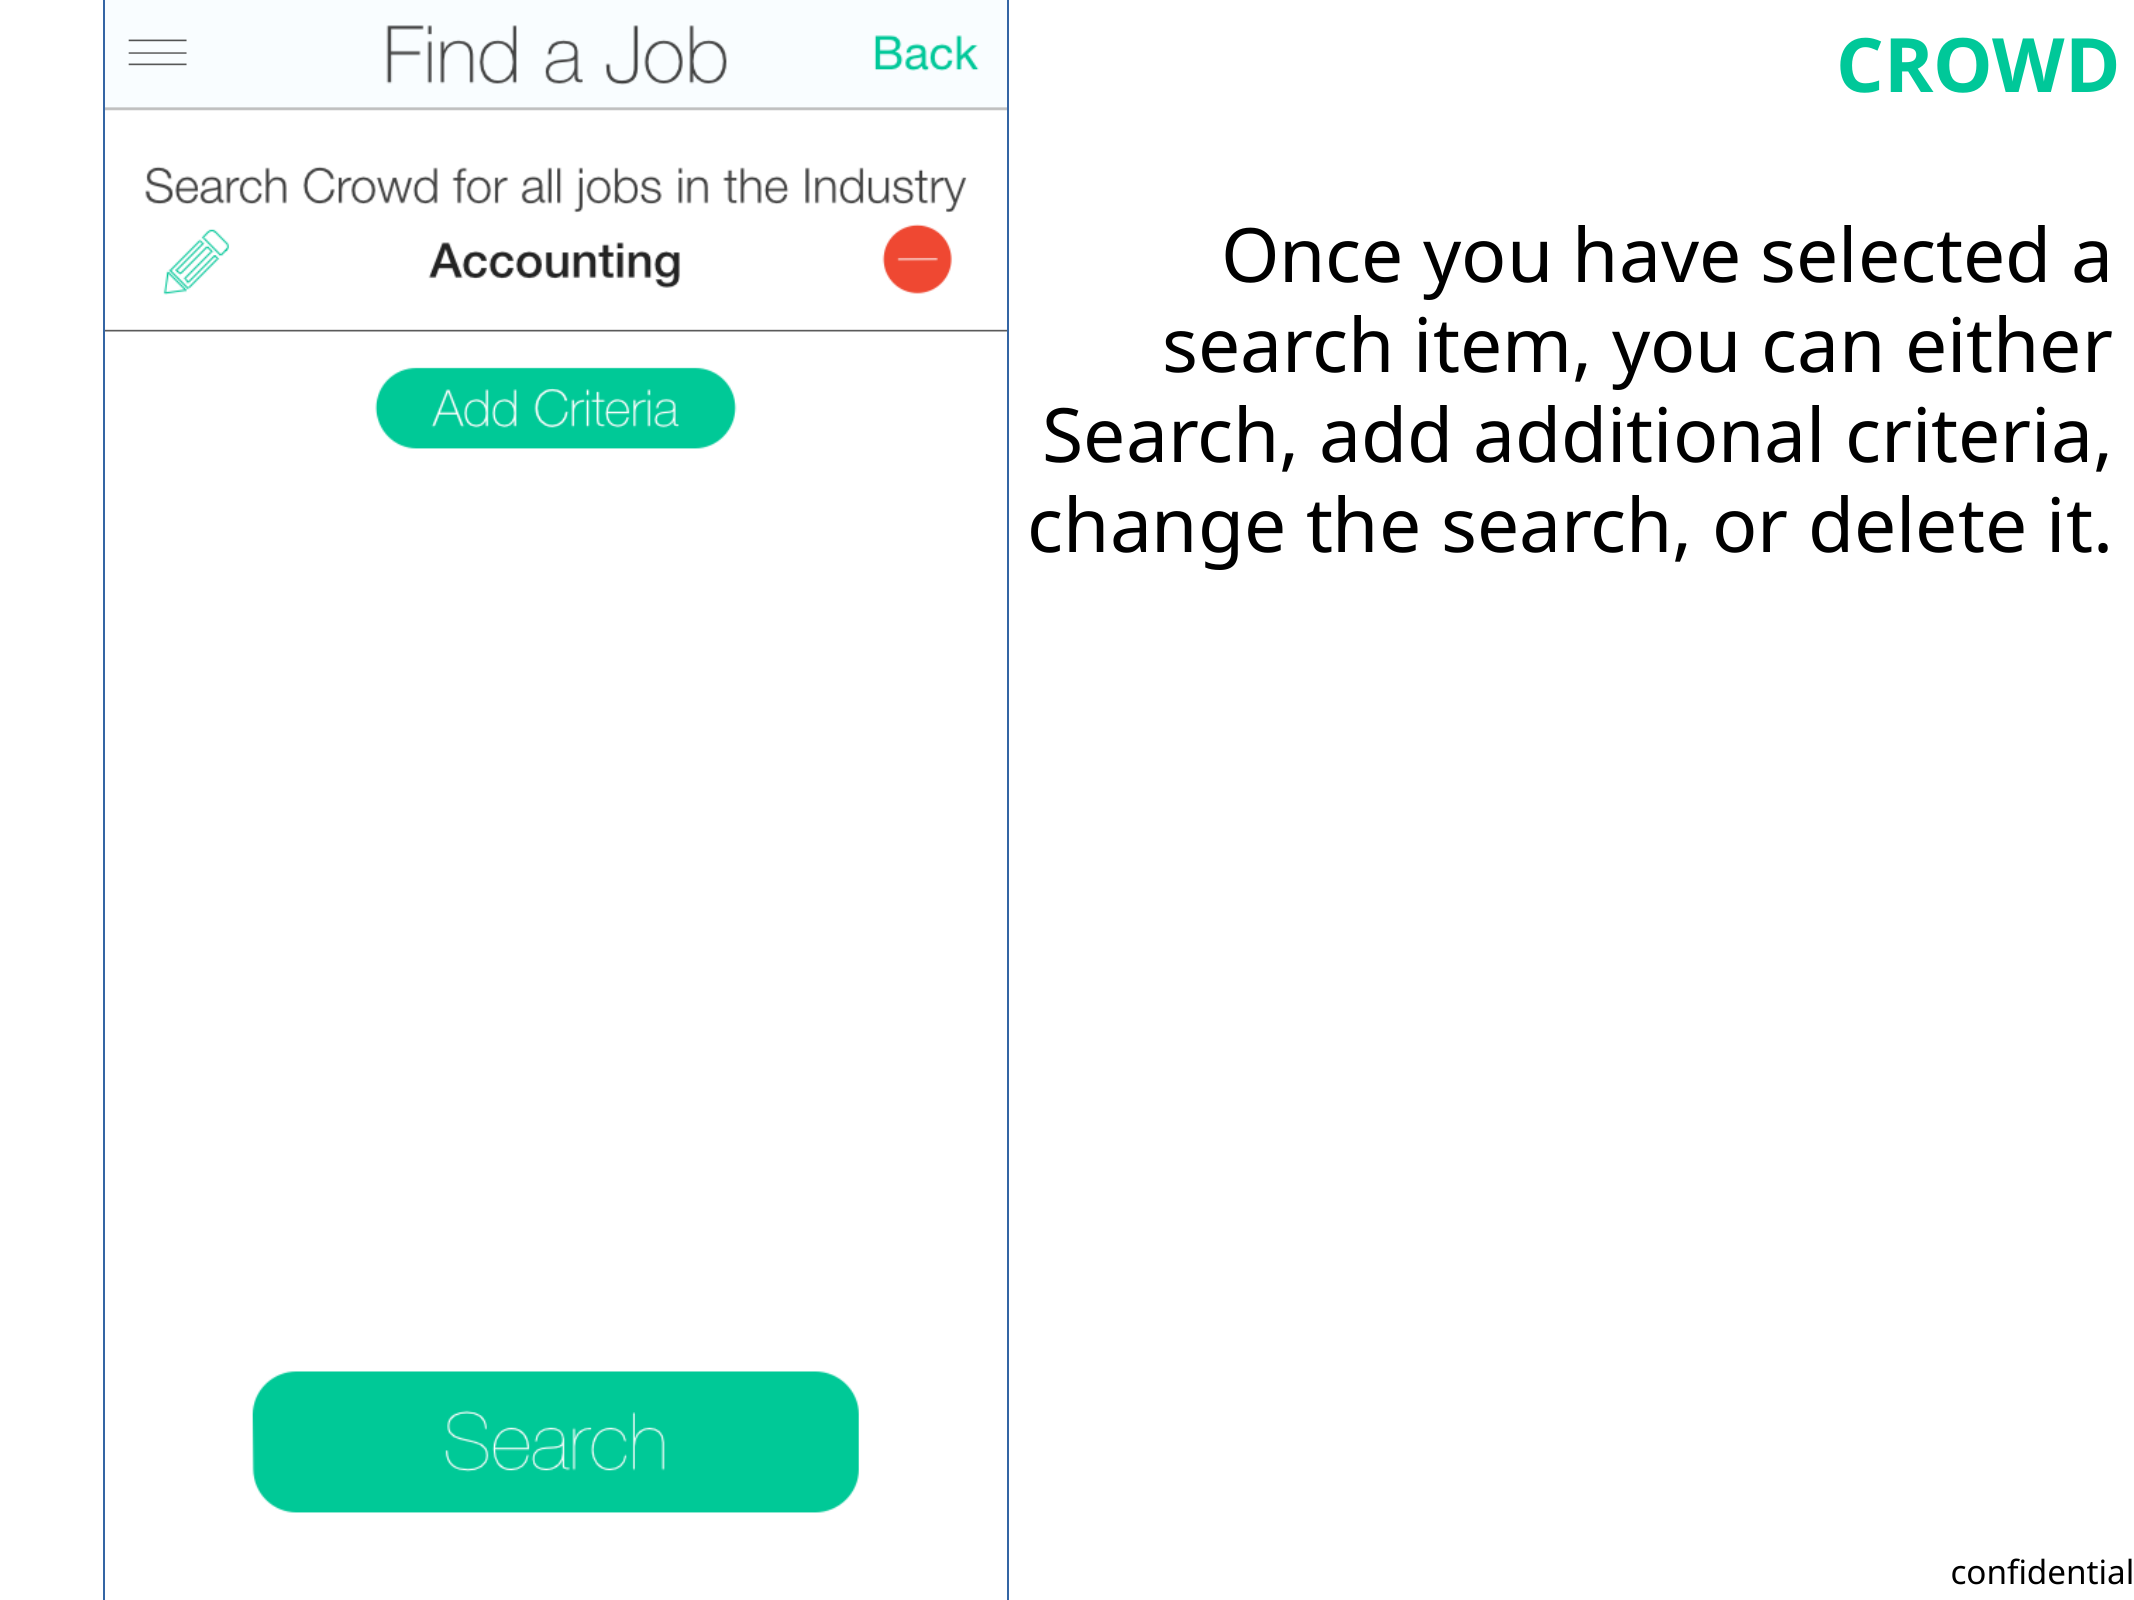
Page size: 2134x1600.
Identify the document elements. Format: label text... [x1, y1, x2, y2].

text_box Once you have selected a search item, you can either Search, add additional criteria, change the search, or delete it. [1015, 199, 2122, 576]
picture [104, 0, 1007, 1600]
